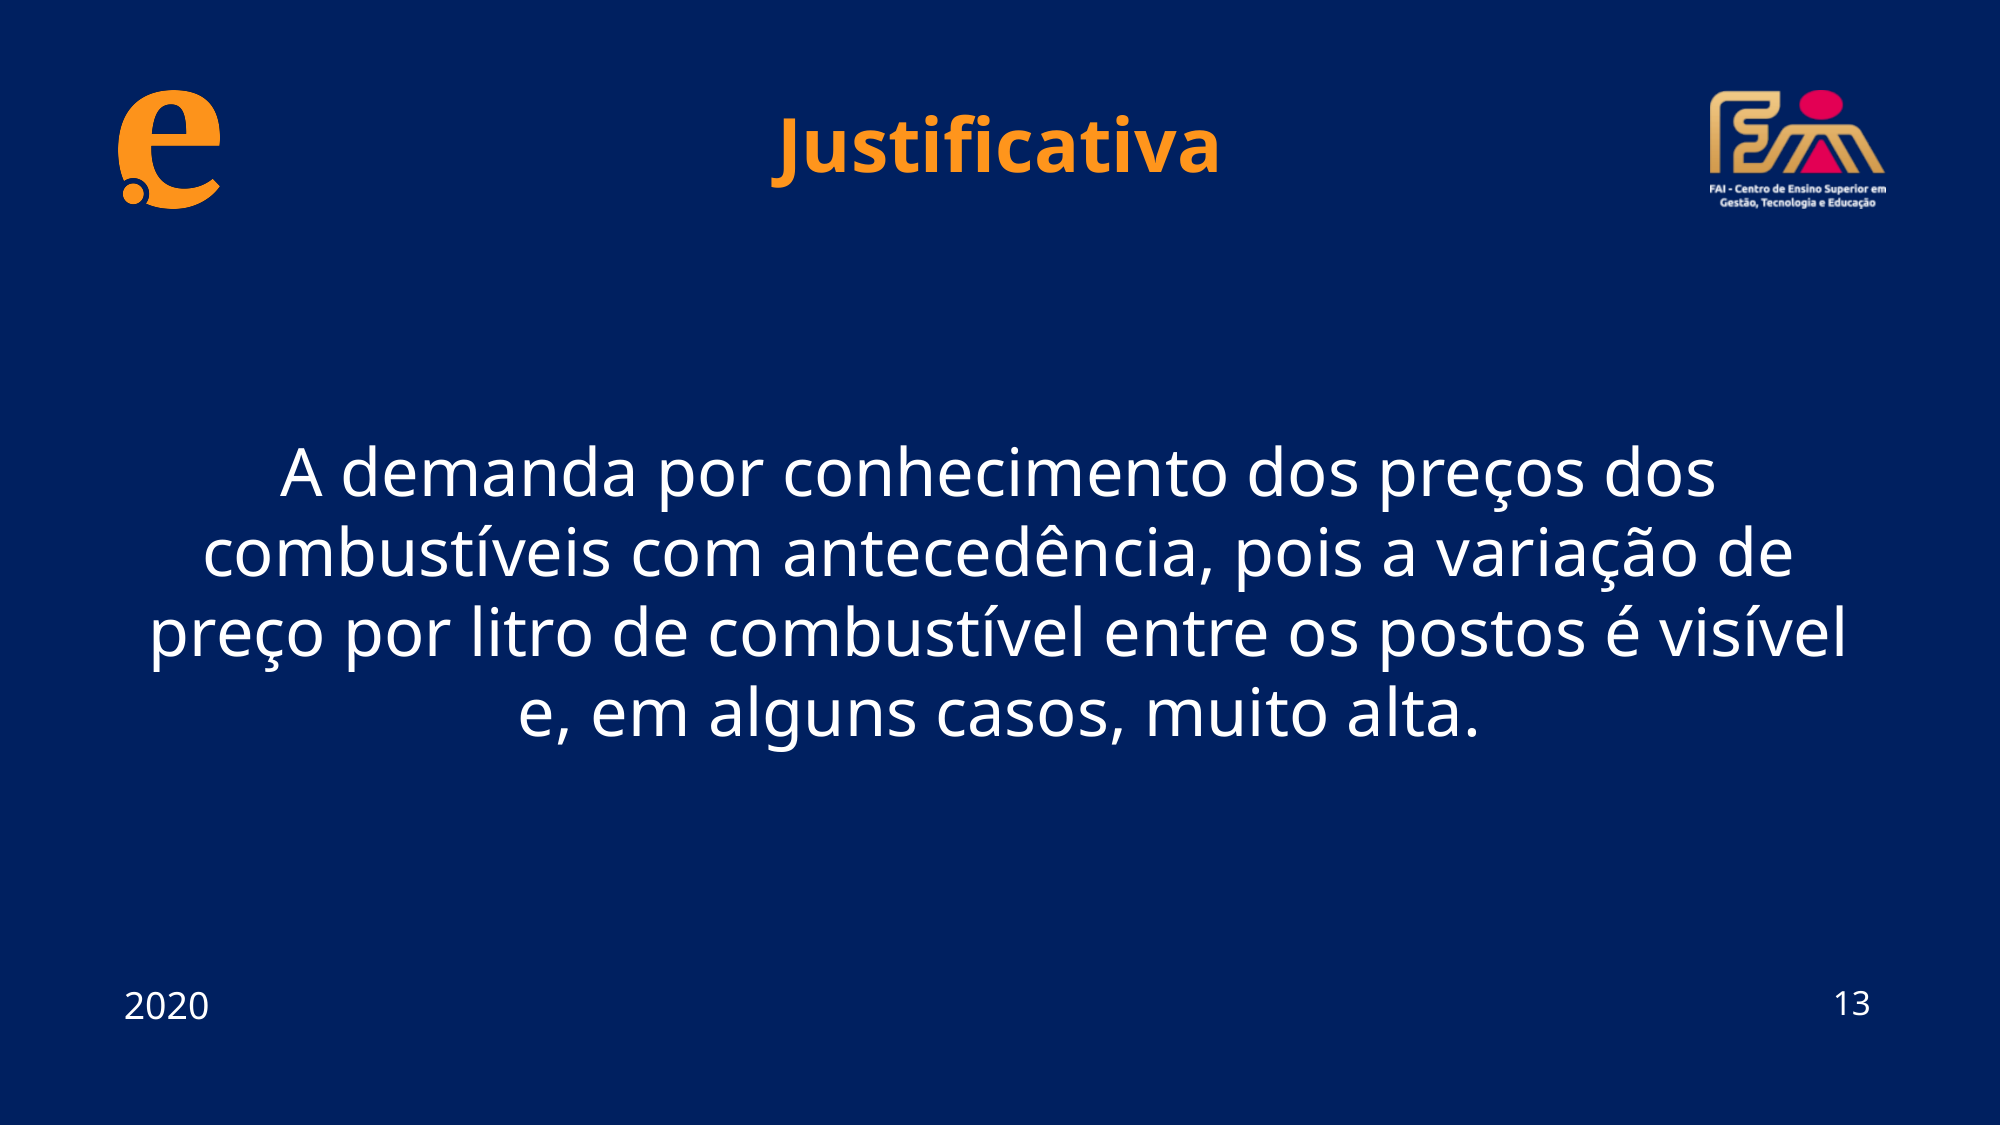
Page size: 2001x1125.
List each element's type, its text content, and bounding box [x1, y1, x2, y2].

picture [1710, 90, 1886, 209]
picture [118, 90, 220, 209]
text_box A demanda por conhecimento dos preços dos combustíveis com antecedência, pois a variação de preço por litro de combustível entre os postos é visível e, em alguns casos, muito alta. [116, 422, 1884, 757]
text_box Justificativa [762, 90, 1238, 195]
text_box 2020 [109, 974, 225, 1035]
slide_number 13 [1435, 975, 1886, 1035]
